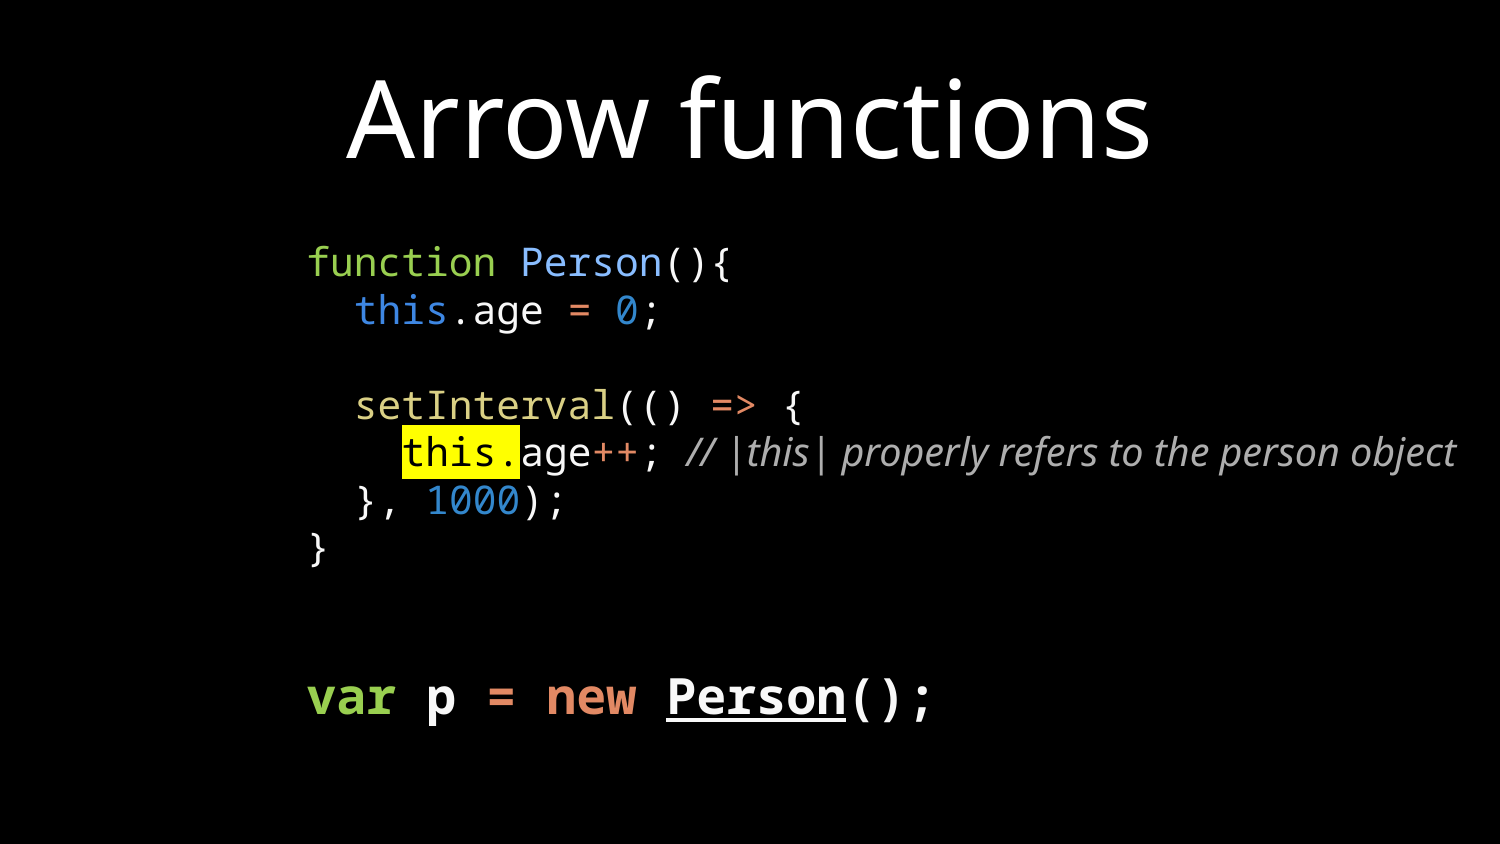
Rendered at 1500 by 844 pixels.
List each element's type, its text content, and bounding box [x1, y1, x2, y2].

title Arrow functions [109, 21, 1391, 209]
text_box function Person(){ this.age = 0; setInterval(() => { this.age++; // |this| properly refers to the person object }, 1000); } var p = new Person(); [301, 298, 1500, 664]
